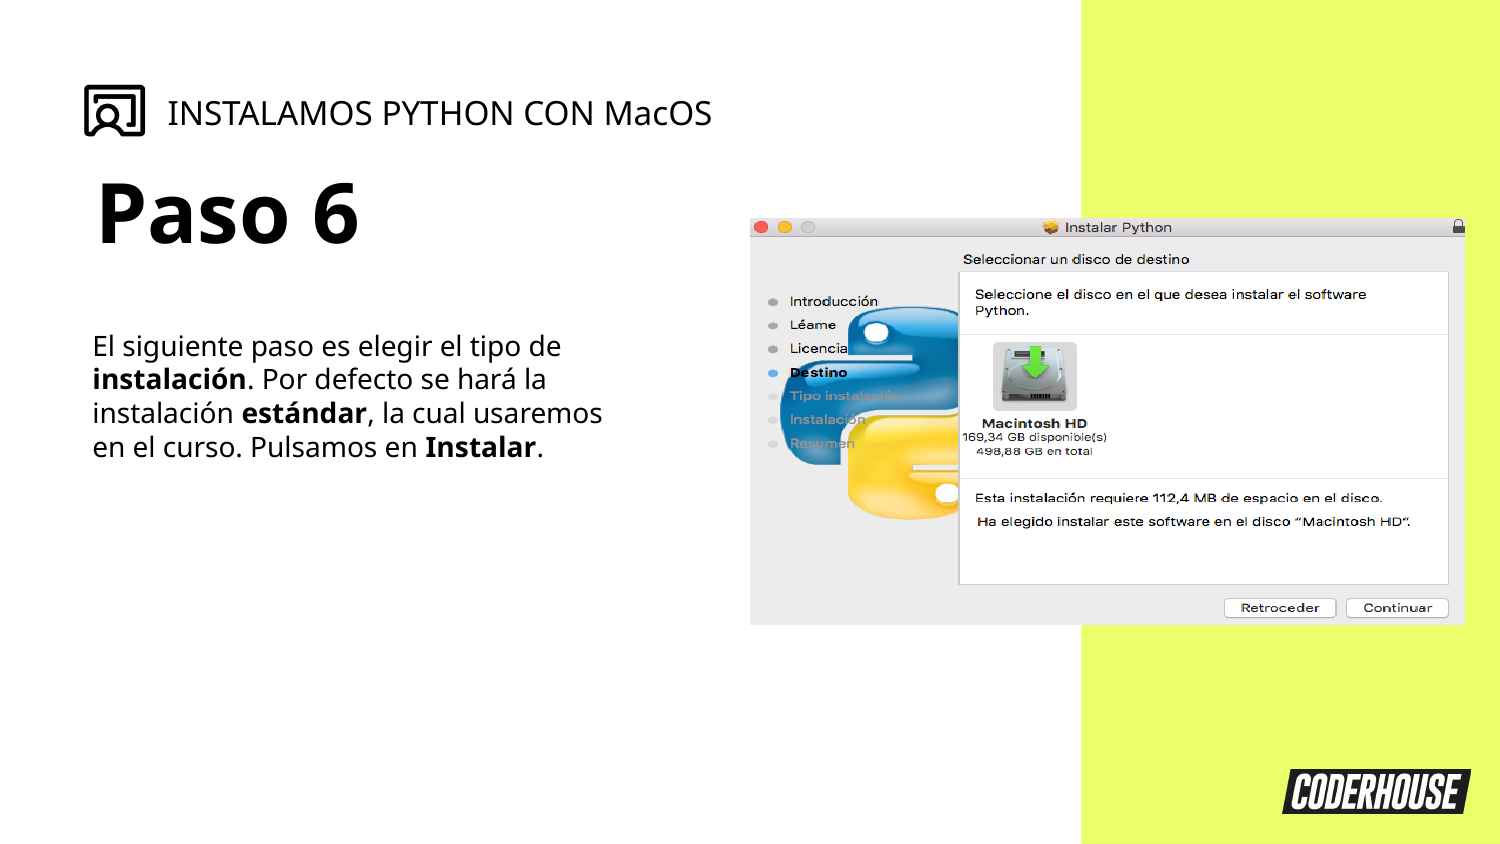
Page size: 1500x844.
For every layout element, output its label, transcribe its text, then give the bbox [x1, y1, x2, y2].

picture [0, 0, 1465, 844]
text_box Paso 6 [80, 156, 1030, 277]
picture [1281, 769, 1471, 814]
text_box El siguiente paso es elegir el tipo de instalación. Por defecto se hará la instalación estándar, la cual usaremos en el curso. Pulsamos en Instalar. [77, 312, 622, 647]
text_box INSTALAMOS PYTHON CON MacOS [156, 76, 802, 147]
